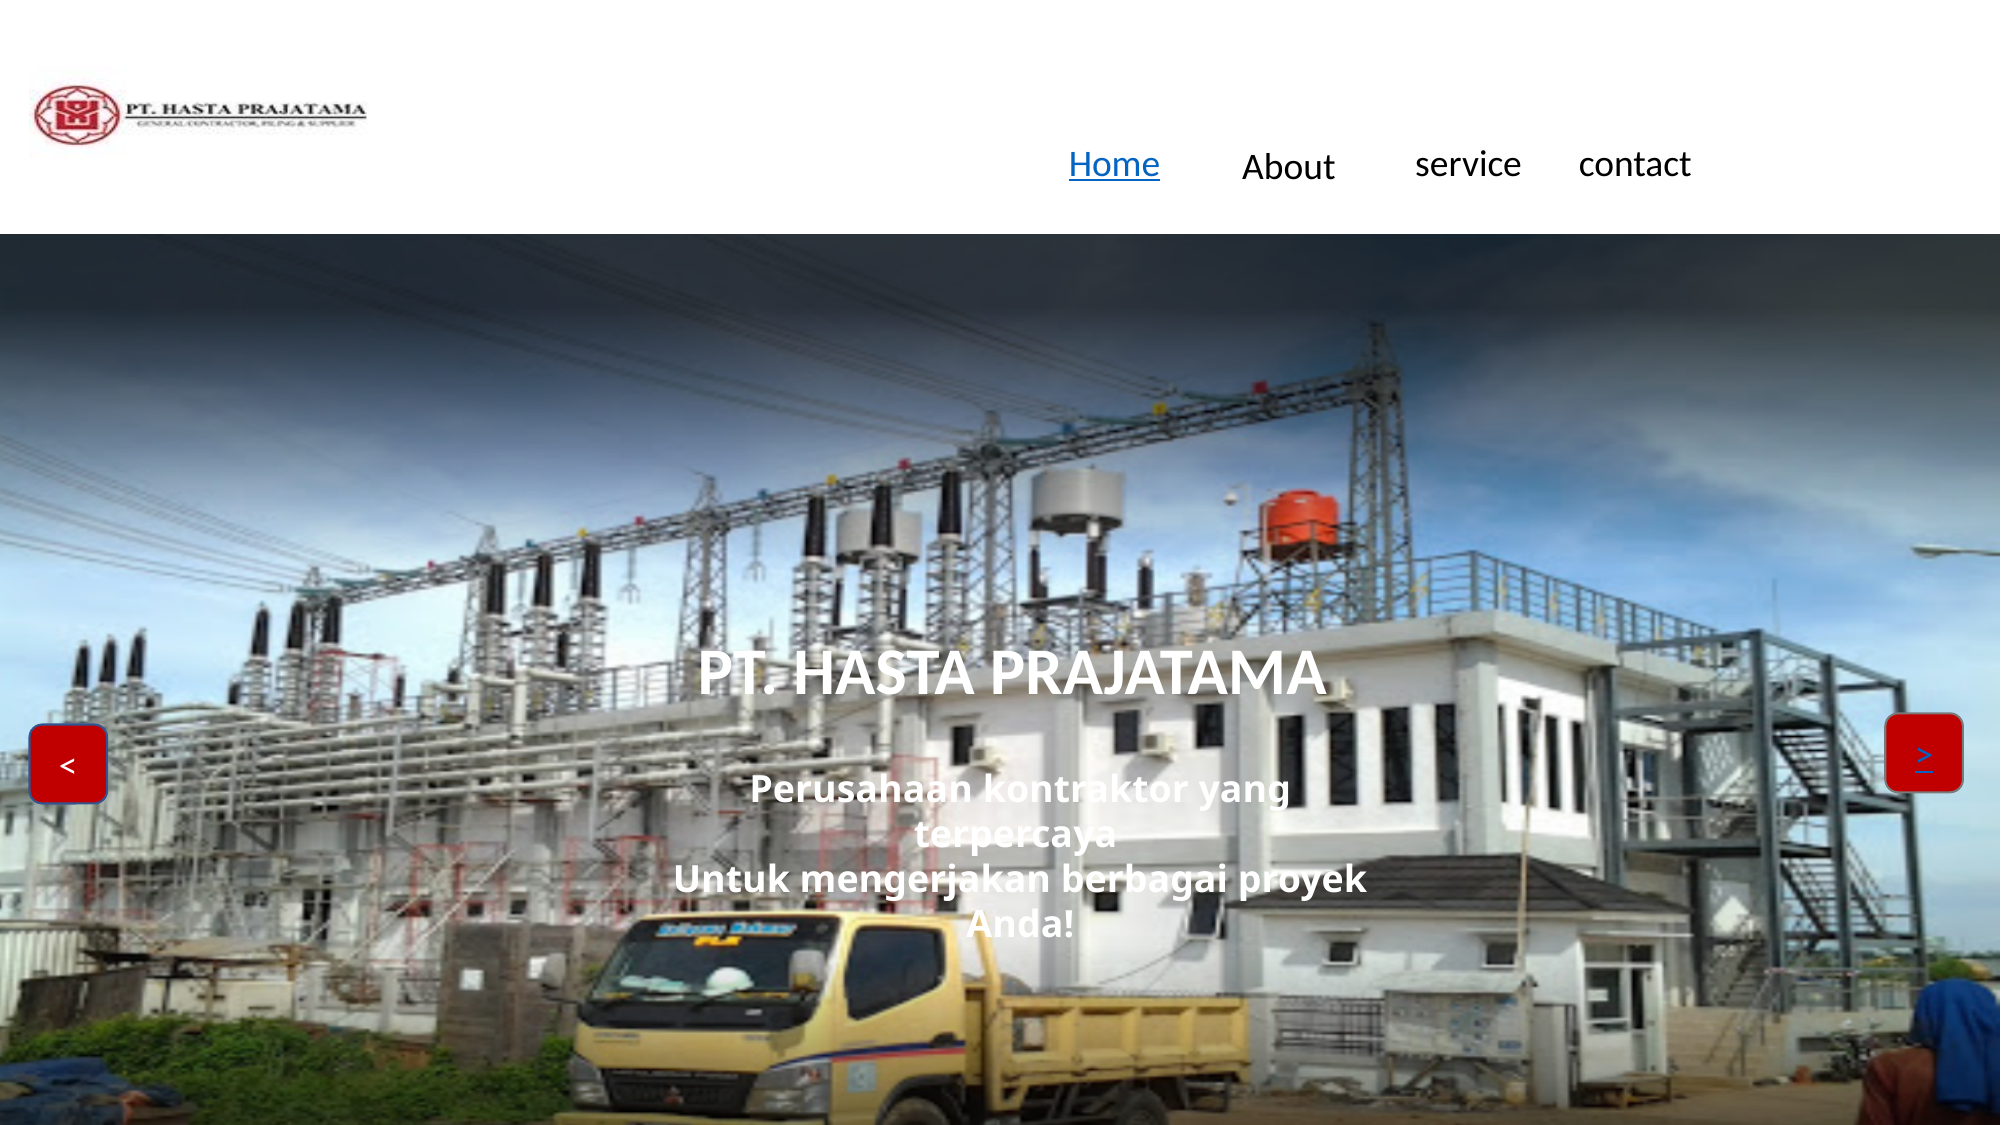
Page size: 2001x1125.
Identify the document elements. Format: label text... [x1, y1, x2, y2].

text_box contact [1564, 131, 1729, 191]
picture [0, 234, 2000, 1125]
text_box service [1400, 131, 1564, 191]
text_box Home [1054, 131, 1179, 191]
text_box [0, 0, 2000, 209]
picture [29, 23, 375, 201]
text_box About [1227, 134, 1352, 195]
